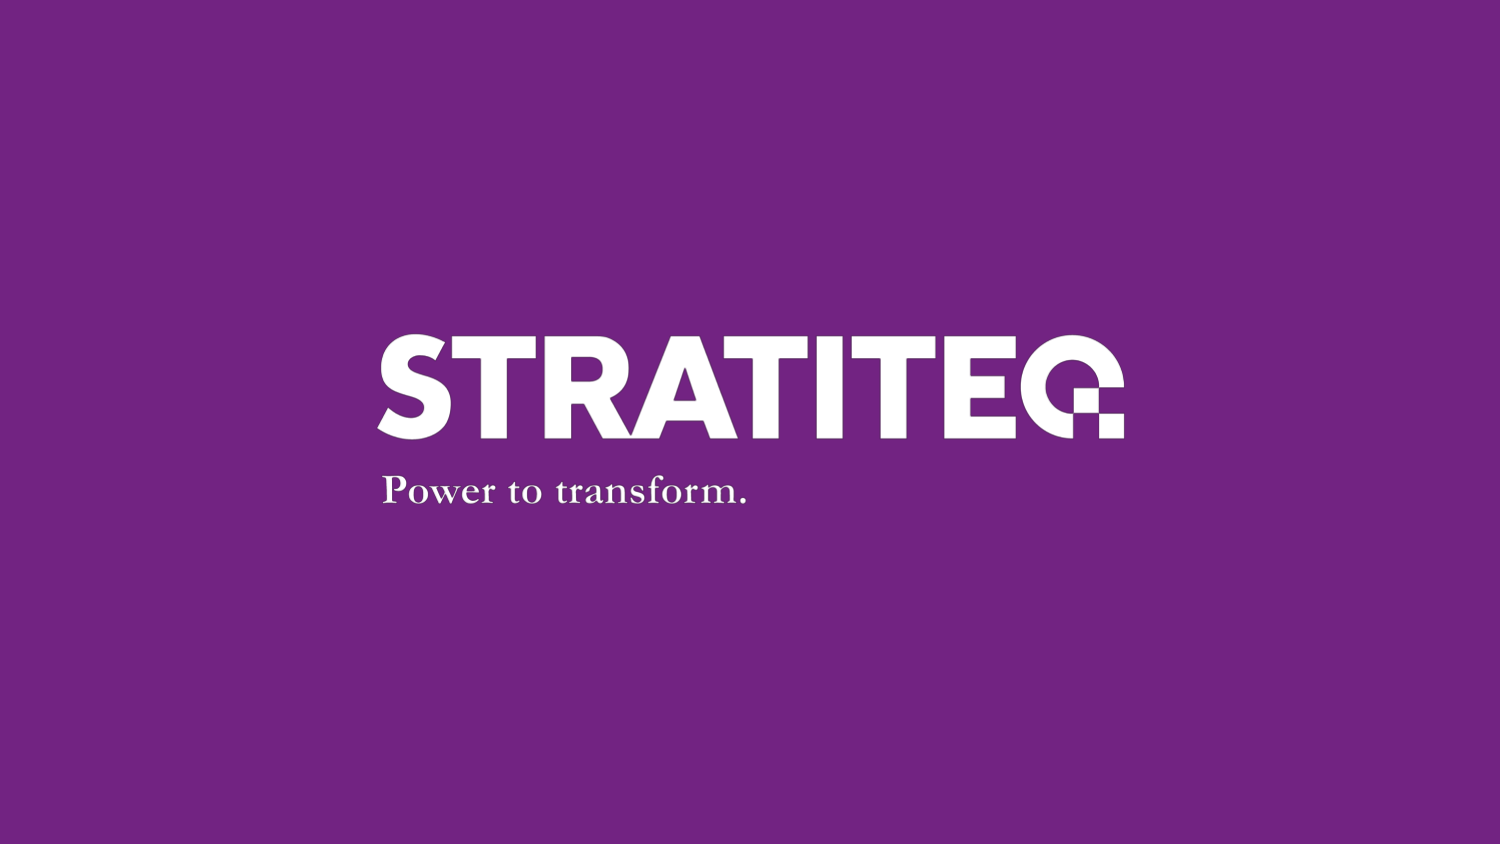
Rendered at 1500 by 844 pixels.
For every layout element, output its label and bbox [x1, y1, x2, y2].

picture [334, 275, 1172, 552]
